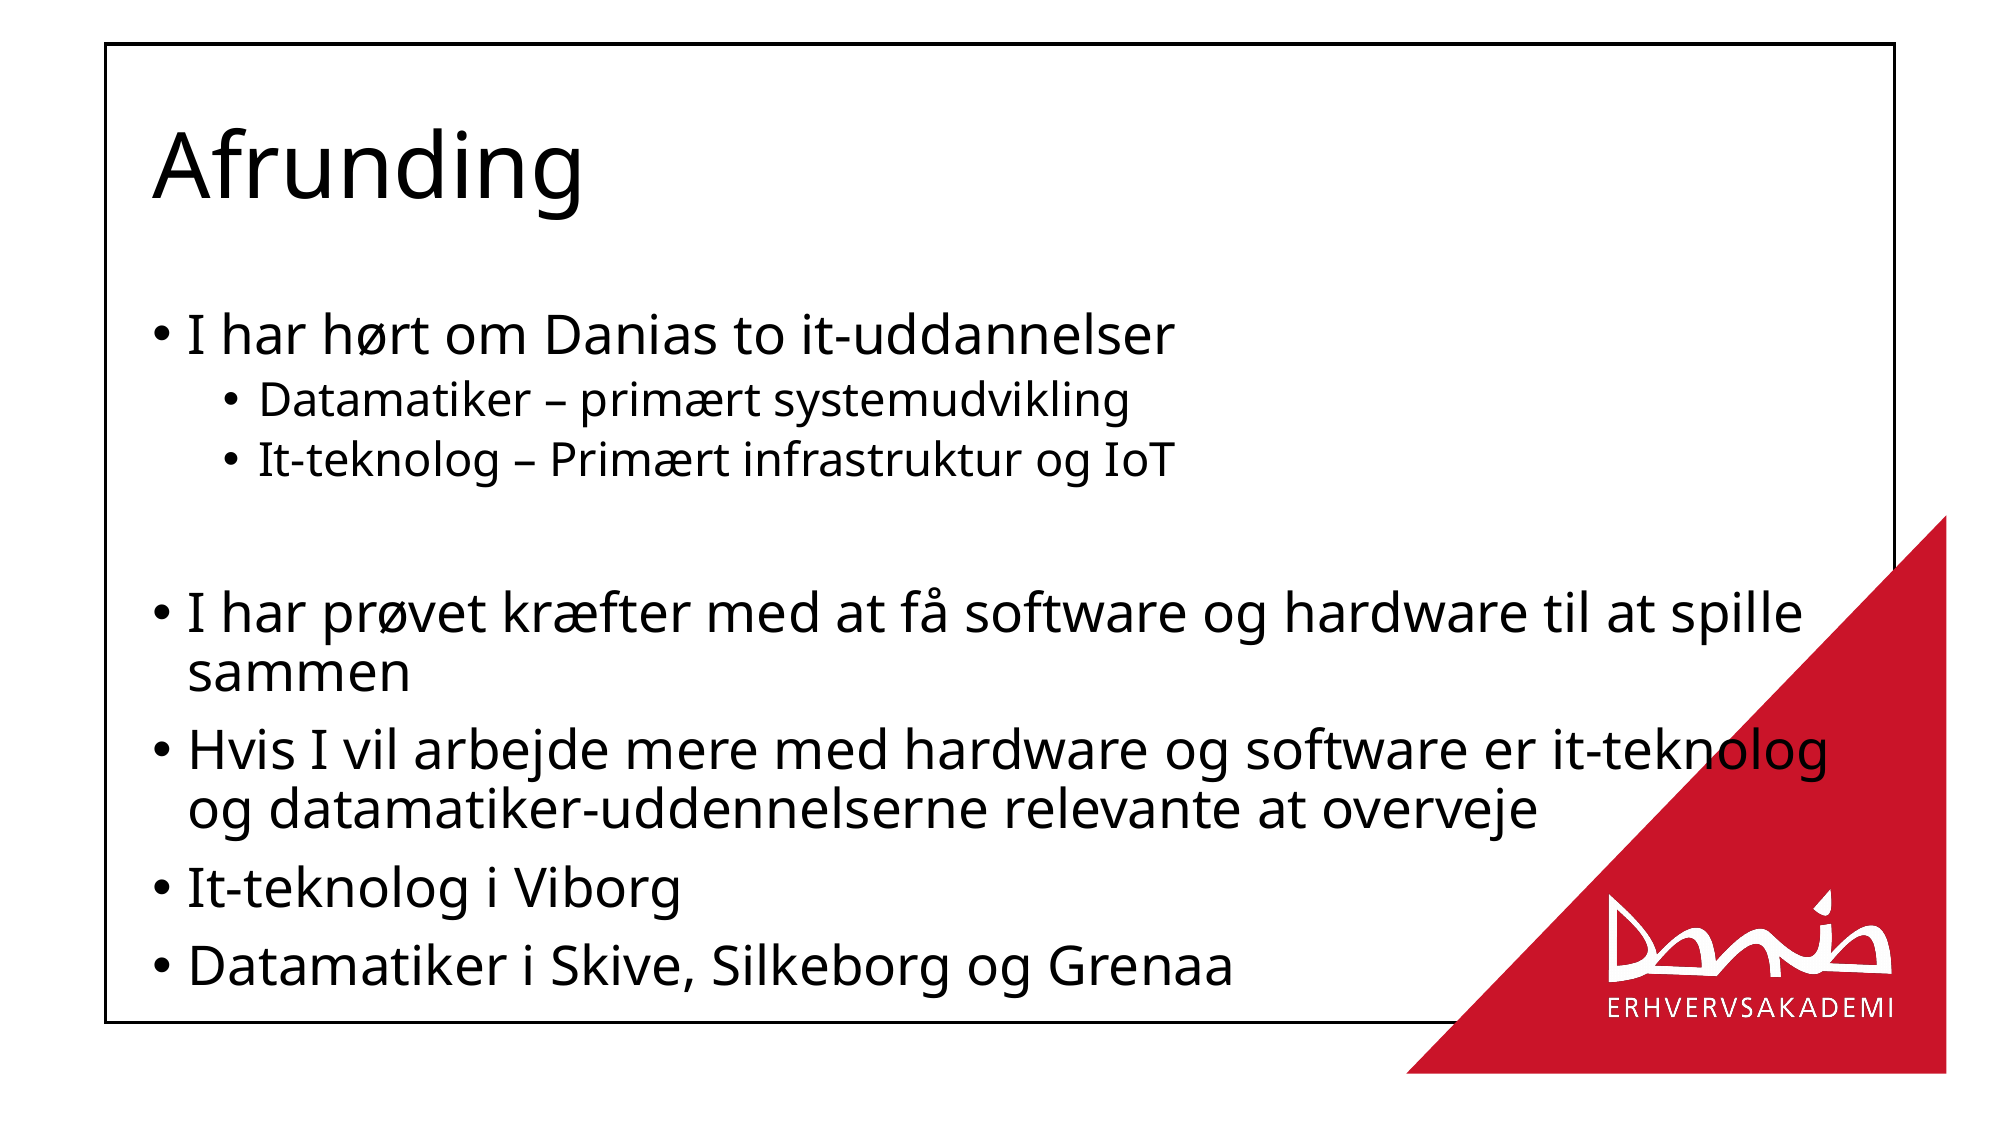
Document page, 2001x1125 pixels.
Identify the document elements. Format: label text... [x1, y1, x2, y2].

title Afrunding [137, 59, 1863, 278]
list I har hørt om Danias to it-uddannelser Datamatiker – primært systemudvikling It-teknolog – Primært infrastruktur og IoT I har prøvet kræfter med at få software og hardware til at spille sammen Hvis I vil arbejde mere med hardware og software er it-teknolog og datamatiker-uddennelserne relevante at overveje It-teknolog i Viborg Datamatiker i Skive, Silkeborg og Grenaa [137, 299, 1863, 1014]
picture [1596, 876, 1901, 1032]
